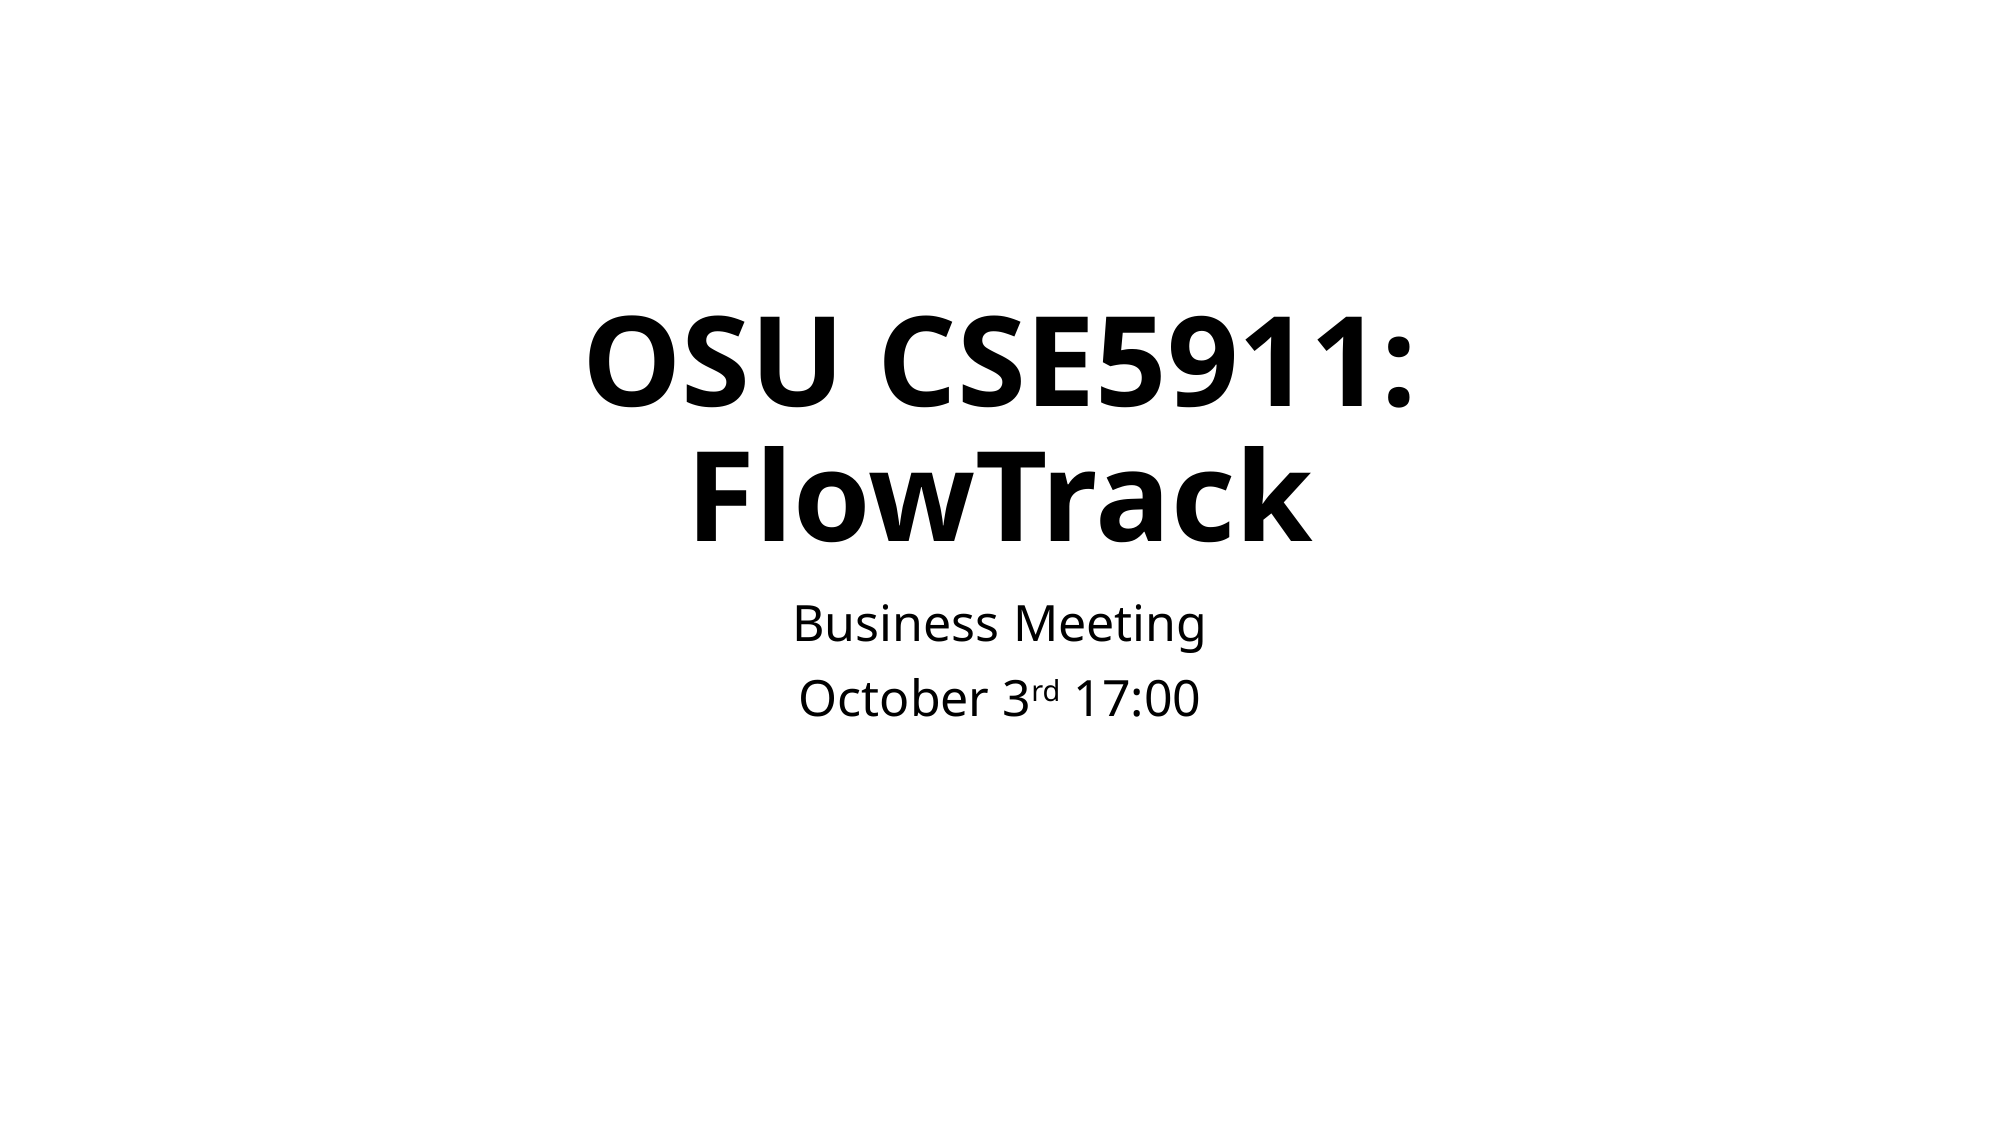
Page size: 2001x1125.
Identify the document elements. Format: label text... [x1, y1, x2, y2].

subtitle Business Meeting October 3rd 17:00 [249, 590, 1750, 863]
title OSU CSE5911: FlowTrack [249, 184, 1750, 576]
